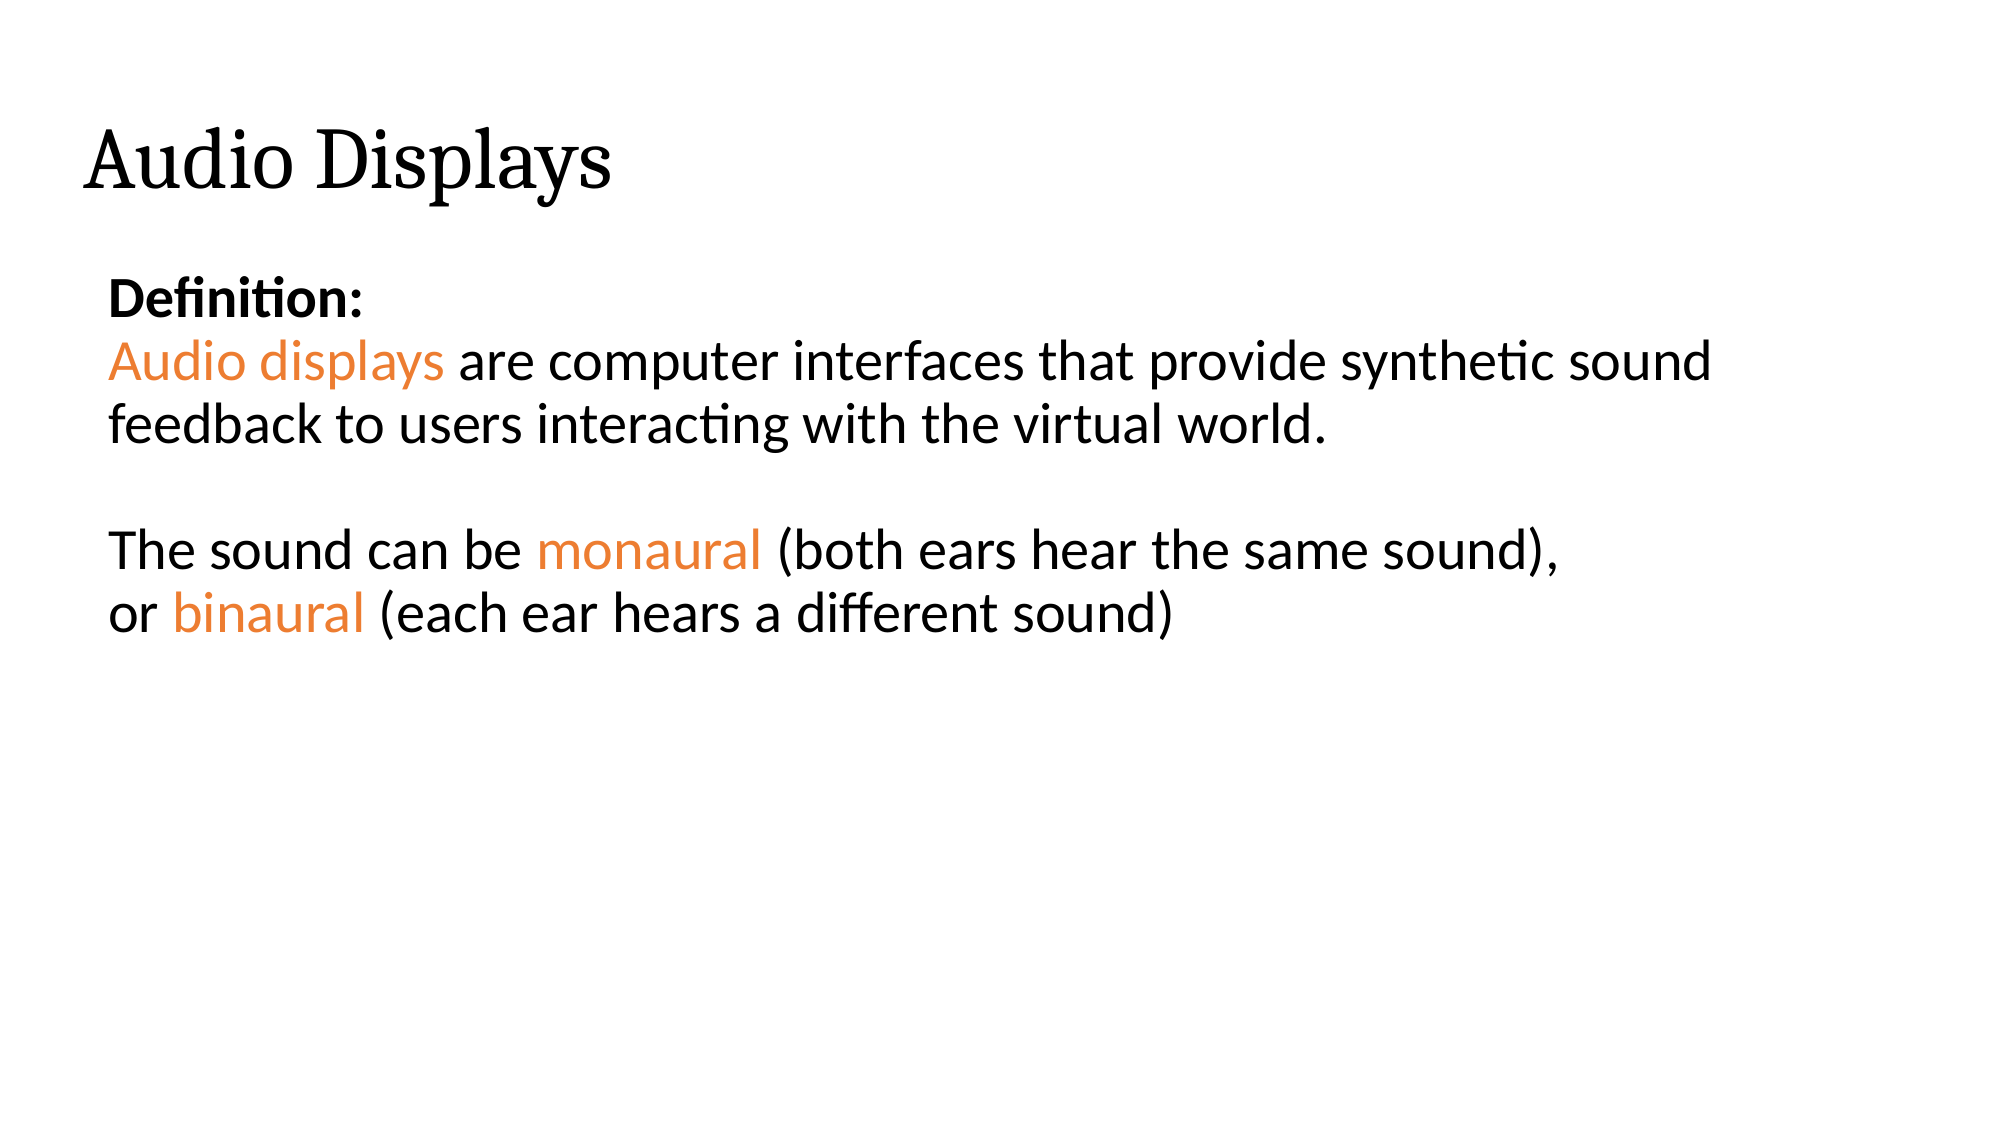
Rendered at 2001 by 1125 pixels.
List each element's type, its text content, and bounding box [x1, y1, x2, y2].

list Definition: Audio displays are computer interfaces that provide synthetic sound feedback to users interacting with the virtual world. The sound can be monaural (both ears hear the same sound), or binaural (each ear hears a different sound) [68, 252, 1932, 1000]
title Audio Displays [68, 97, 1932, 223]
